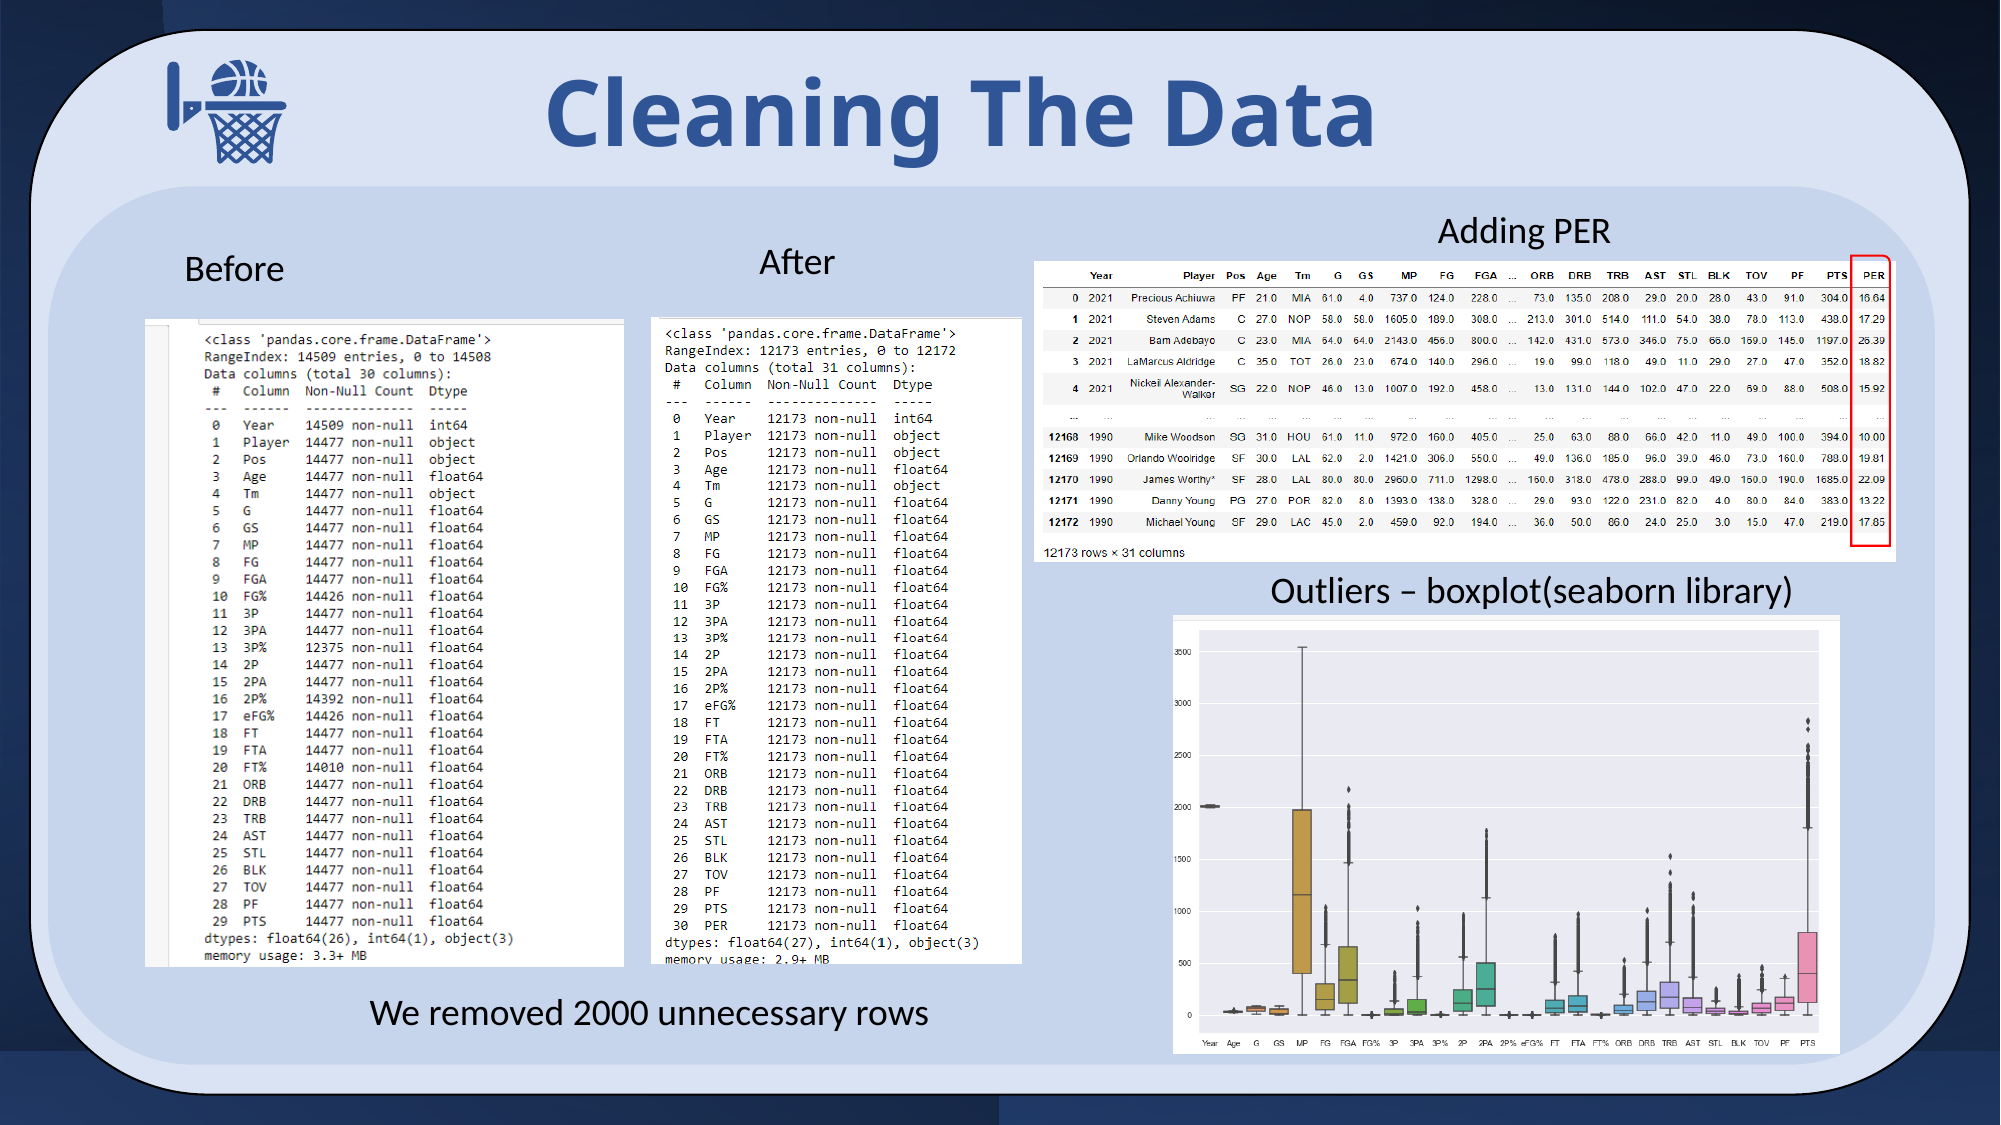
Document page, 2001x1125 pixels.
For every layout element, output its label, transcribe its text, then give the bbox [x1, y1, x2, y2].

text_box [167, 59, 287, 164]
text_box After [744, 229, 930, 290]
text_box [48, 186, 1935, 1065]
text_box Adding PER [1423, 199, 1772, 259]
picture [651, 317, 1022, 964]
text_box [1850, 254, 1891, 261]
picture [1173, 615, 1840, 1054]
text_box We removed 2000 unnecessary rows [354, 980, 984, 1040]
text_box [0, 0, 1999, 1125]
text_box Outliers – boxplot(seaborn library) [1255, 562, 1890, 619]
text_box Cleaning The Data [325, 60, 1598, 174]
text_box Before [169, 236, 355, 297]
text_box [160, 0, 1840, 34]
picture [1033, 261, 1896, 562]
picture [145, 319, 624, 967]
text_box [28, 28, 1971, 1096]
